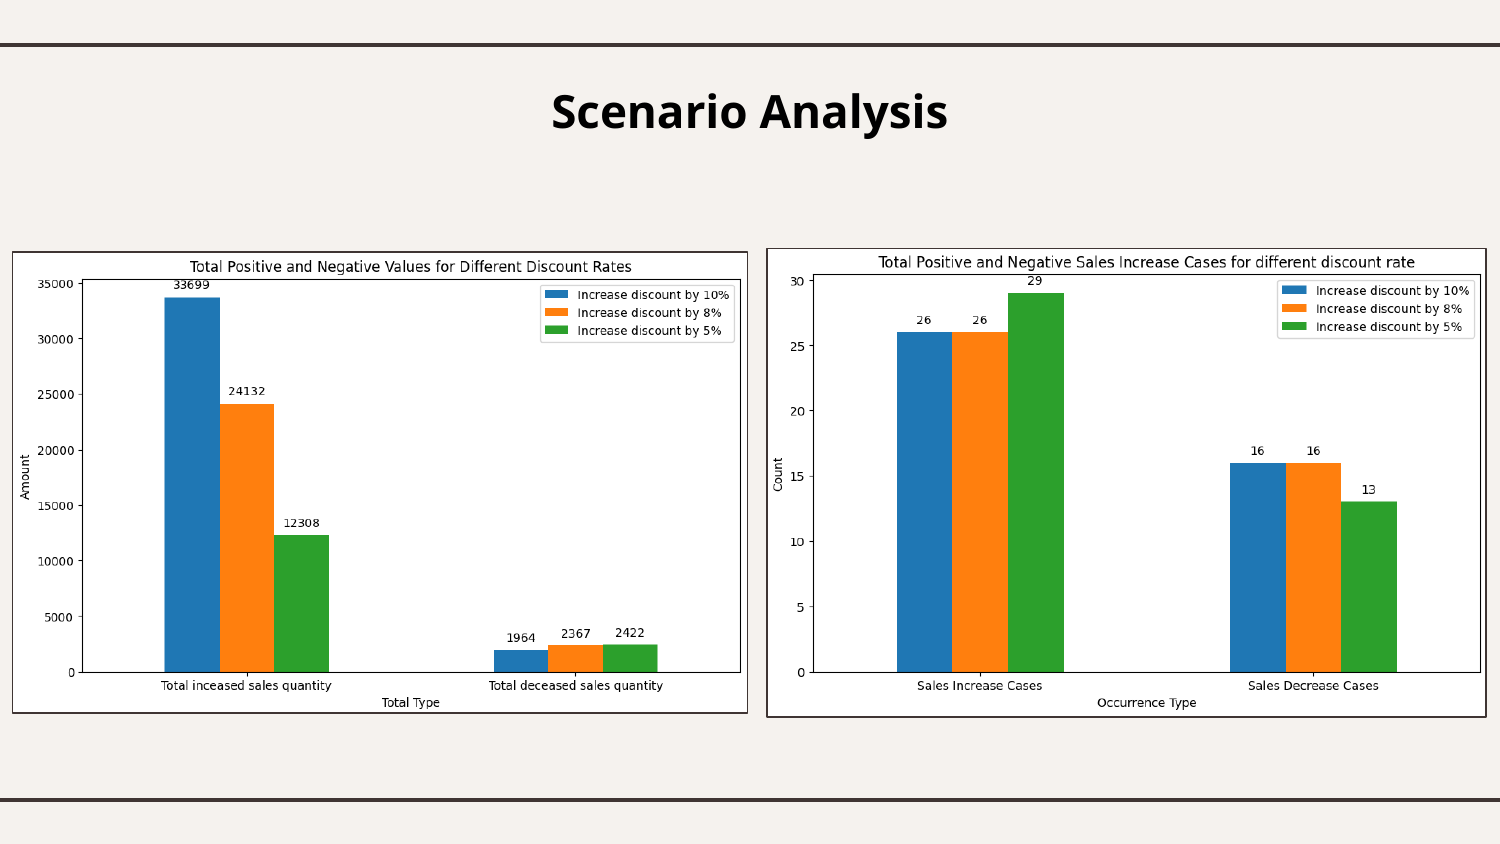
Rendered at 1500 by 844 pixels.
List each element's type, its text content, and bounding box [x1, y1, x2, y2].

picture [767, 248, 1486, 717]
text_box Scenario Analysis [503, 67, 996, 153]
picture [13, 252, 747, 713]
